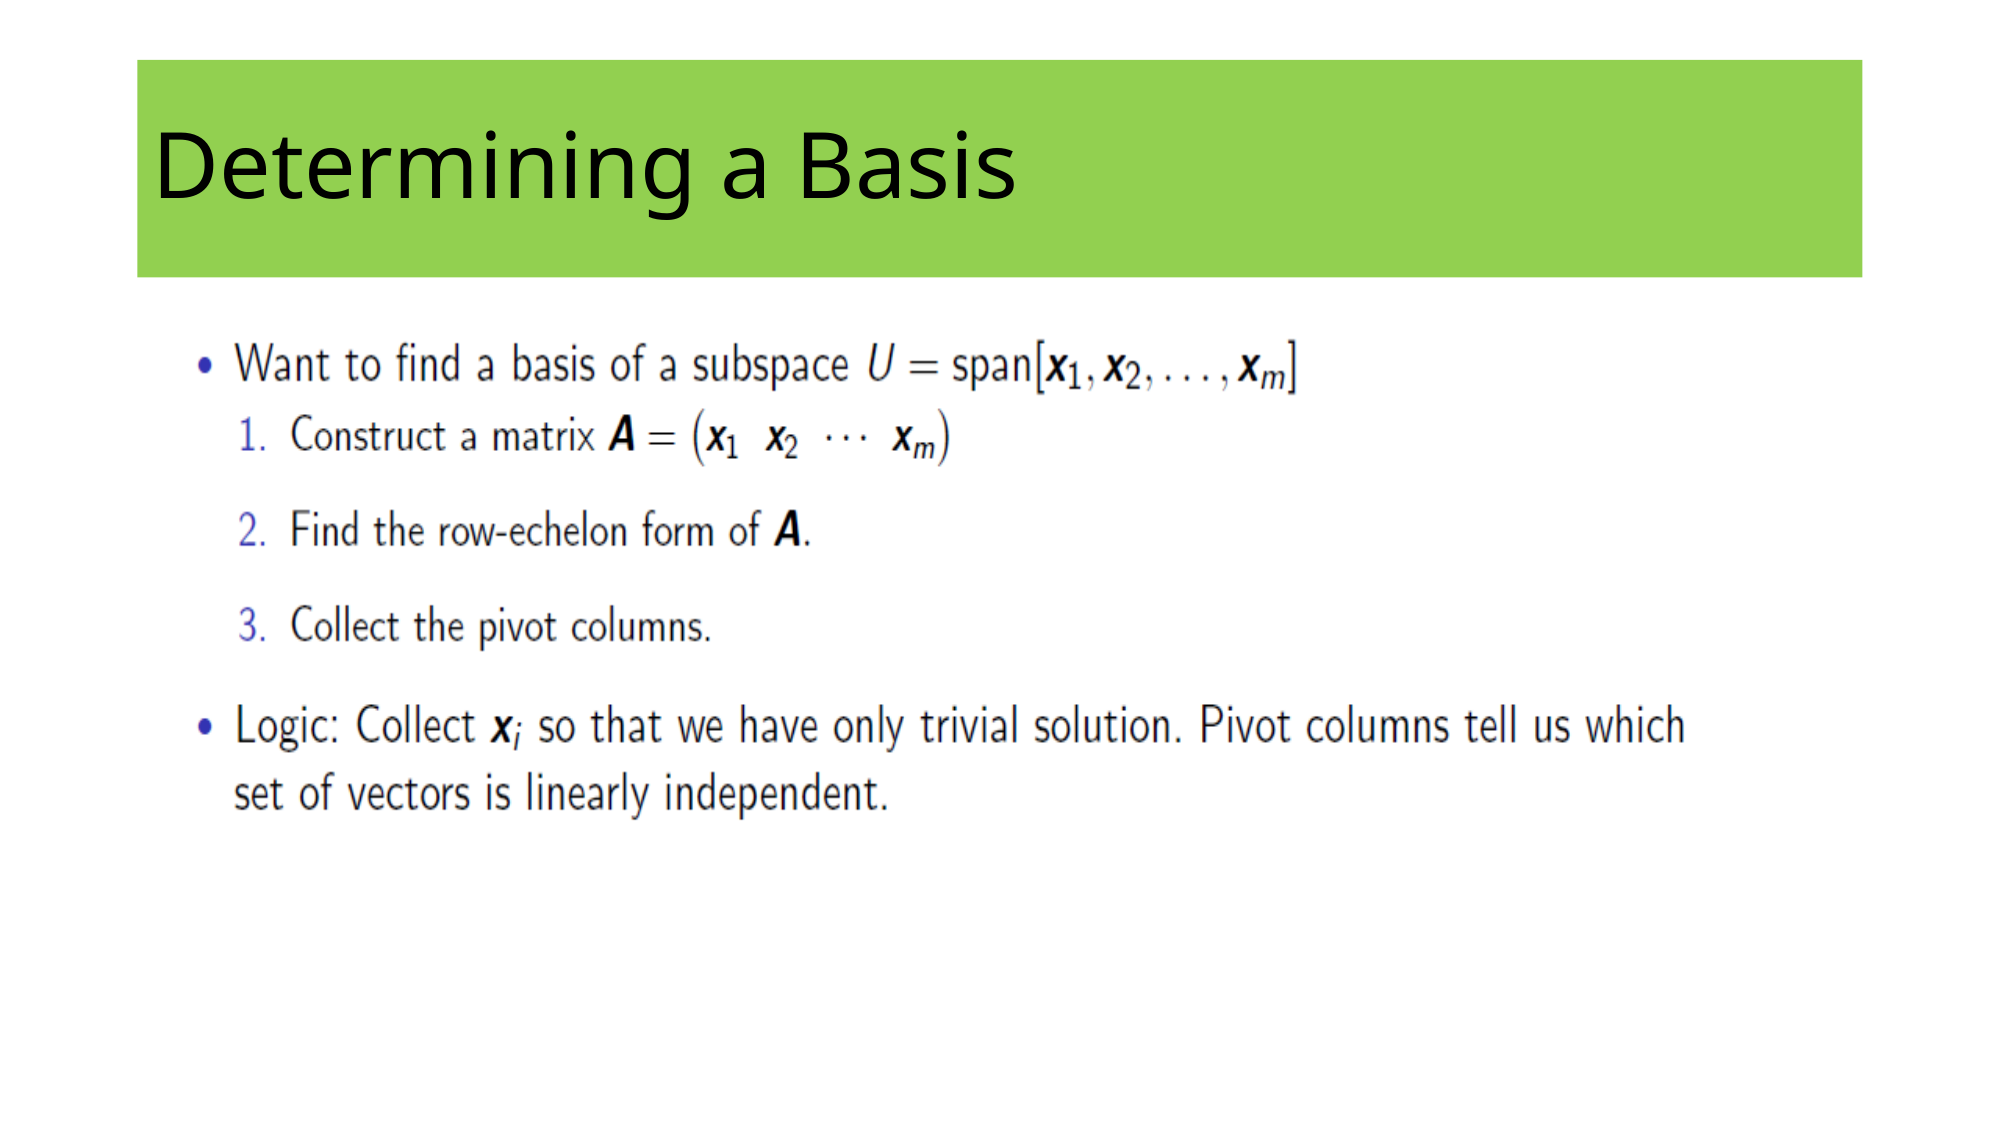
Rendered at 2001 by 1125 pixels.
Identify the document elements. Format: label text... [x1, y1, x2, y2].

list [152, 301, 1706, 842]
title Determining a Basis [137, 59, 1863, 278]
